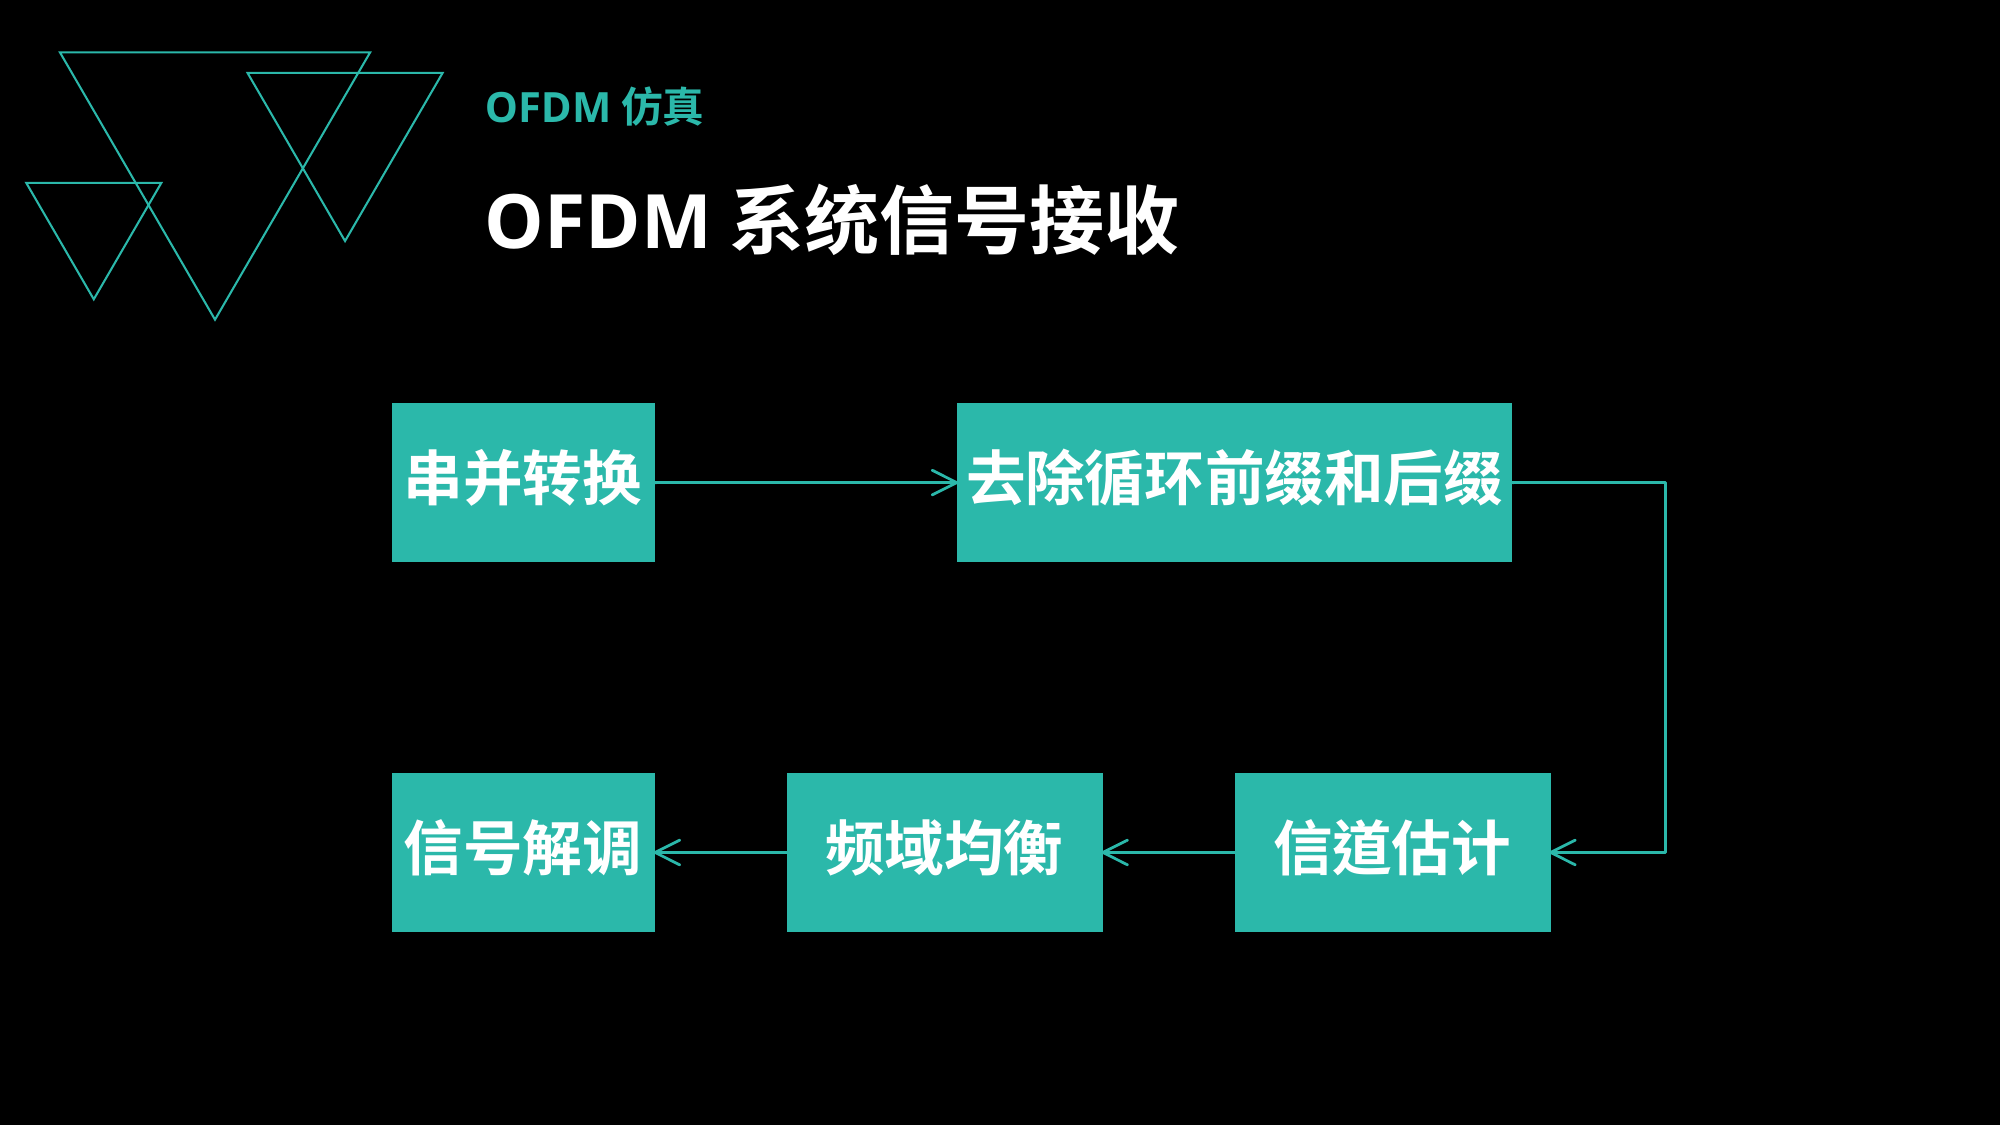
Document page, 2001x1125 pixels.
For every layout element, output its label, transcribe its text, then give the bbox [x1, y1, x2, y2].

text_box OFDM仿真 [469, 72, 720, 138]
text_box [58, 51, 372, 322]
text_box [24, 181, 164, 302]
text_box [245, 71, 445, 244]
picture [370, 399, 1670, 933]
text_box OFDM系统信号接收 [470, 165, 1257, 271]
